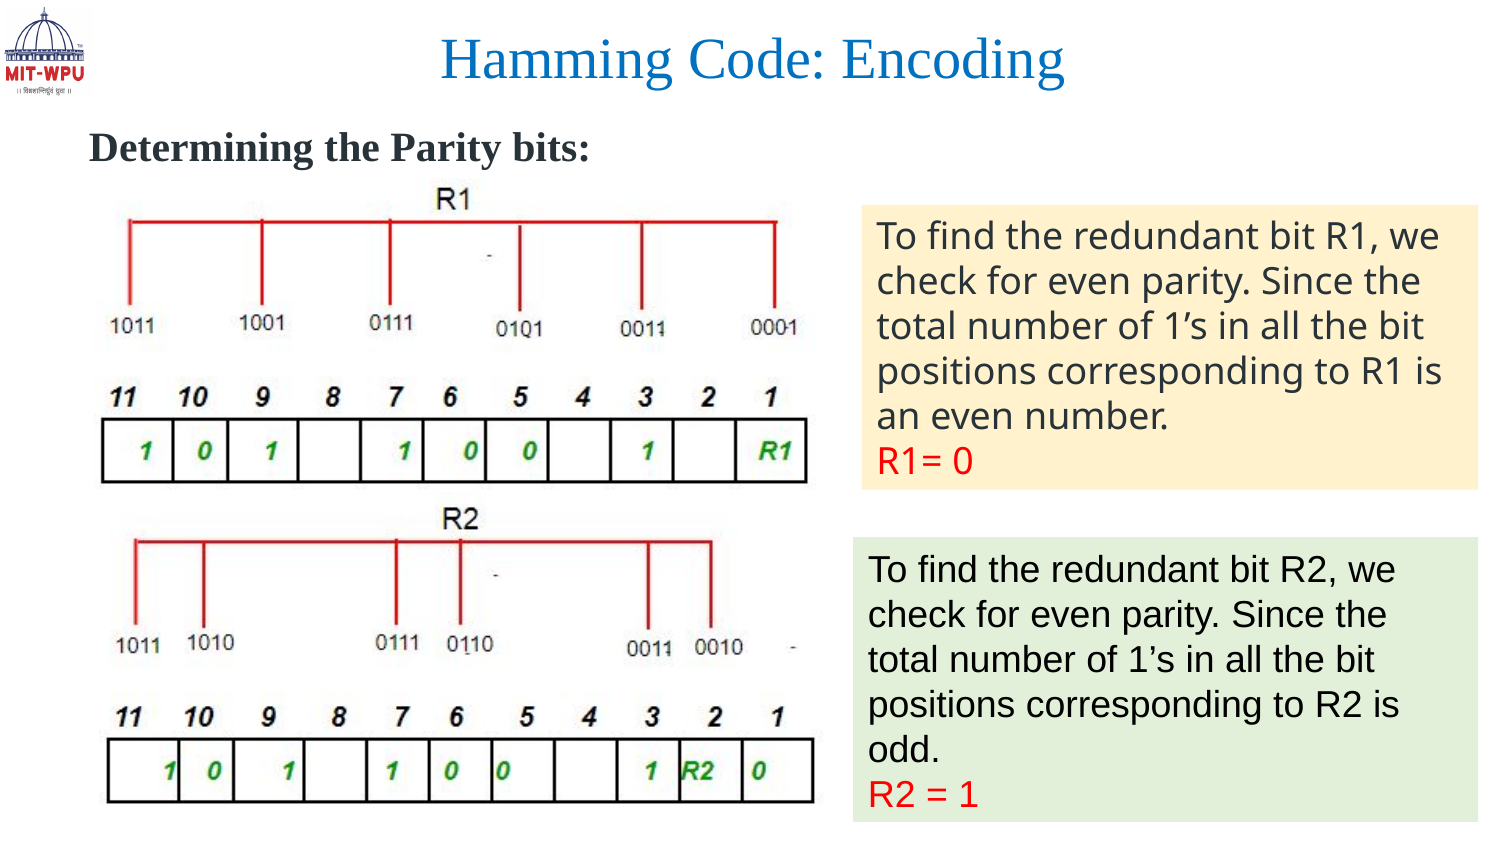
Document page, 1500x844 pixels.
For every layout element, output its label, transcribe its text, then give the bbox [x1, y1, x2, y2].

picture [4, 7, 94, 96]
picture [93, 178, 825, 813]
slide_number 39 [1059, 822, 1397, 827]
title Hamming Code: Encoding [109, 18, 1397, 96]
text_box To find the redundant bit R2, we check for even parity. Since the total number of 1’s in all the bit positions corresponding to R2 is odd. R2 = 1 [853, 537, 1479, 822]
text_box To find the redundant bit R1, we check for even parity. Since the total number of 1’s in all the bit positions corresponding to R1 is an even number. R1= 0 [861, 204, 1479, 490]
text_box Determining the Parity bits: [74, 112, 607, 178]
